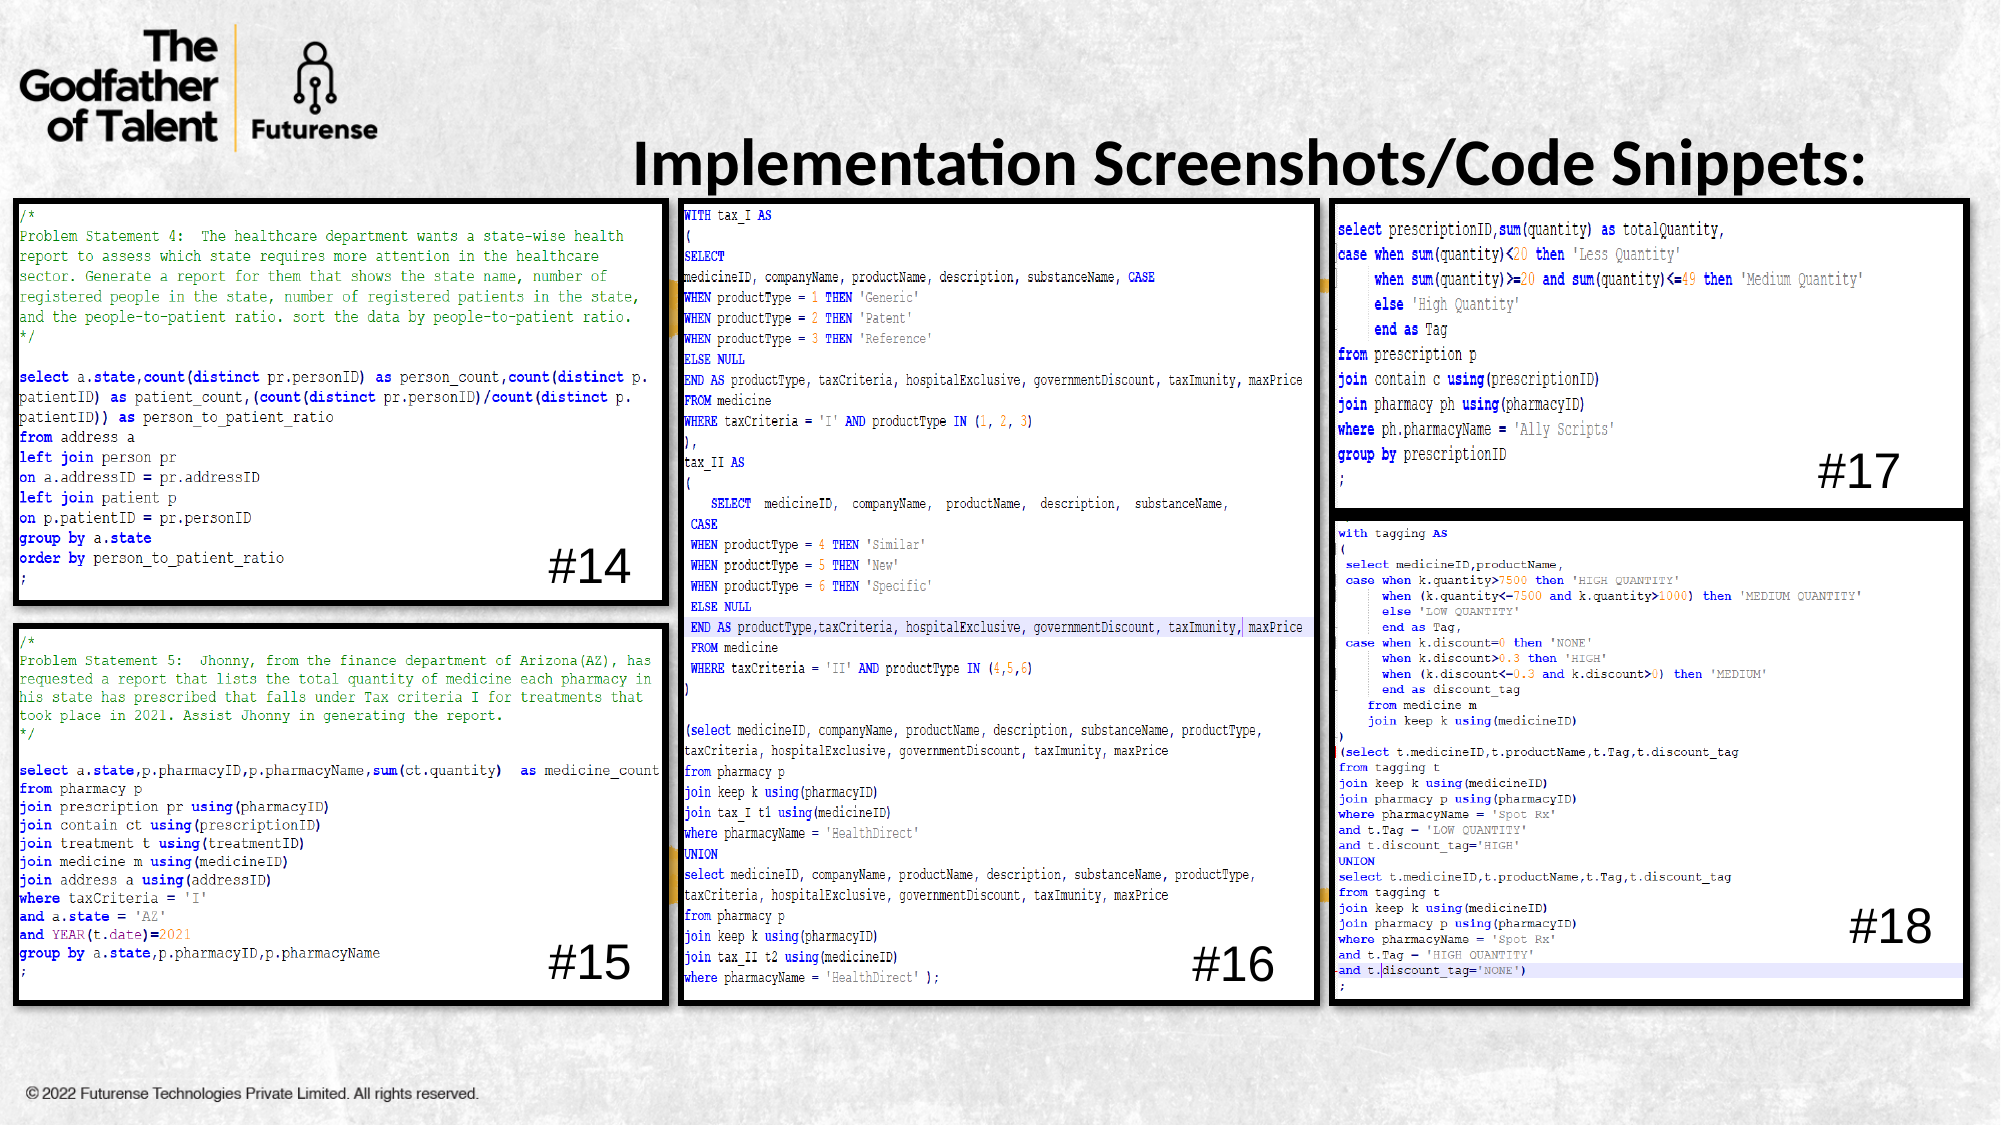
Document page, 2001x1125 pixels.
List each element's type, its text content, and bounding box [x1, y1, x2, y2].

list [18, 204, 663, 600]
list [18, 629, 663, 1000]
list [683, 204, 1314, 1000]
text_box Implementation Screenshots/Code Snippets: [617, 105, 1932, 201]
picture [0, 0, 2001, 1125]
